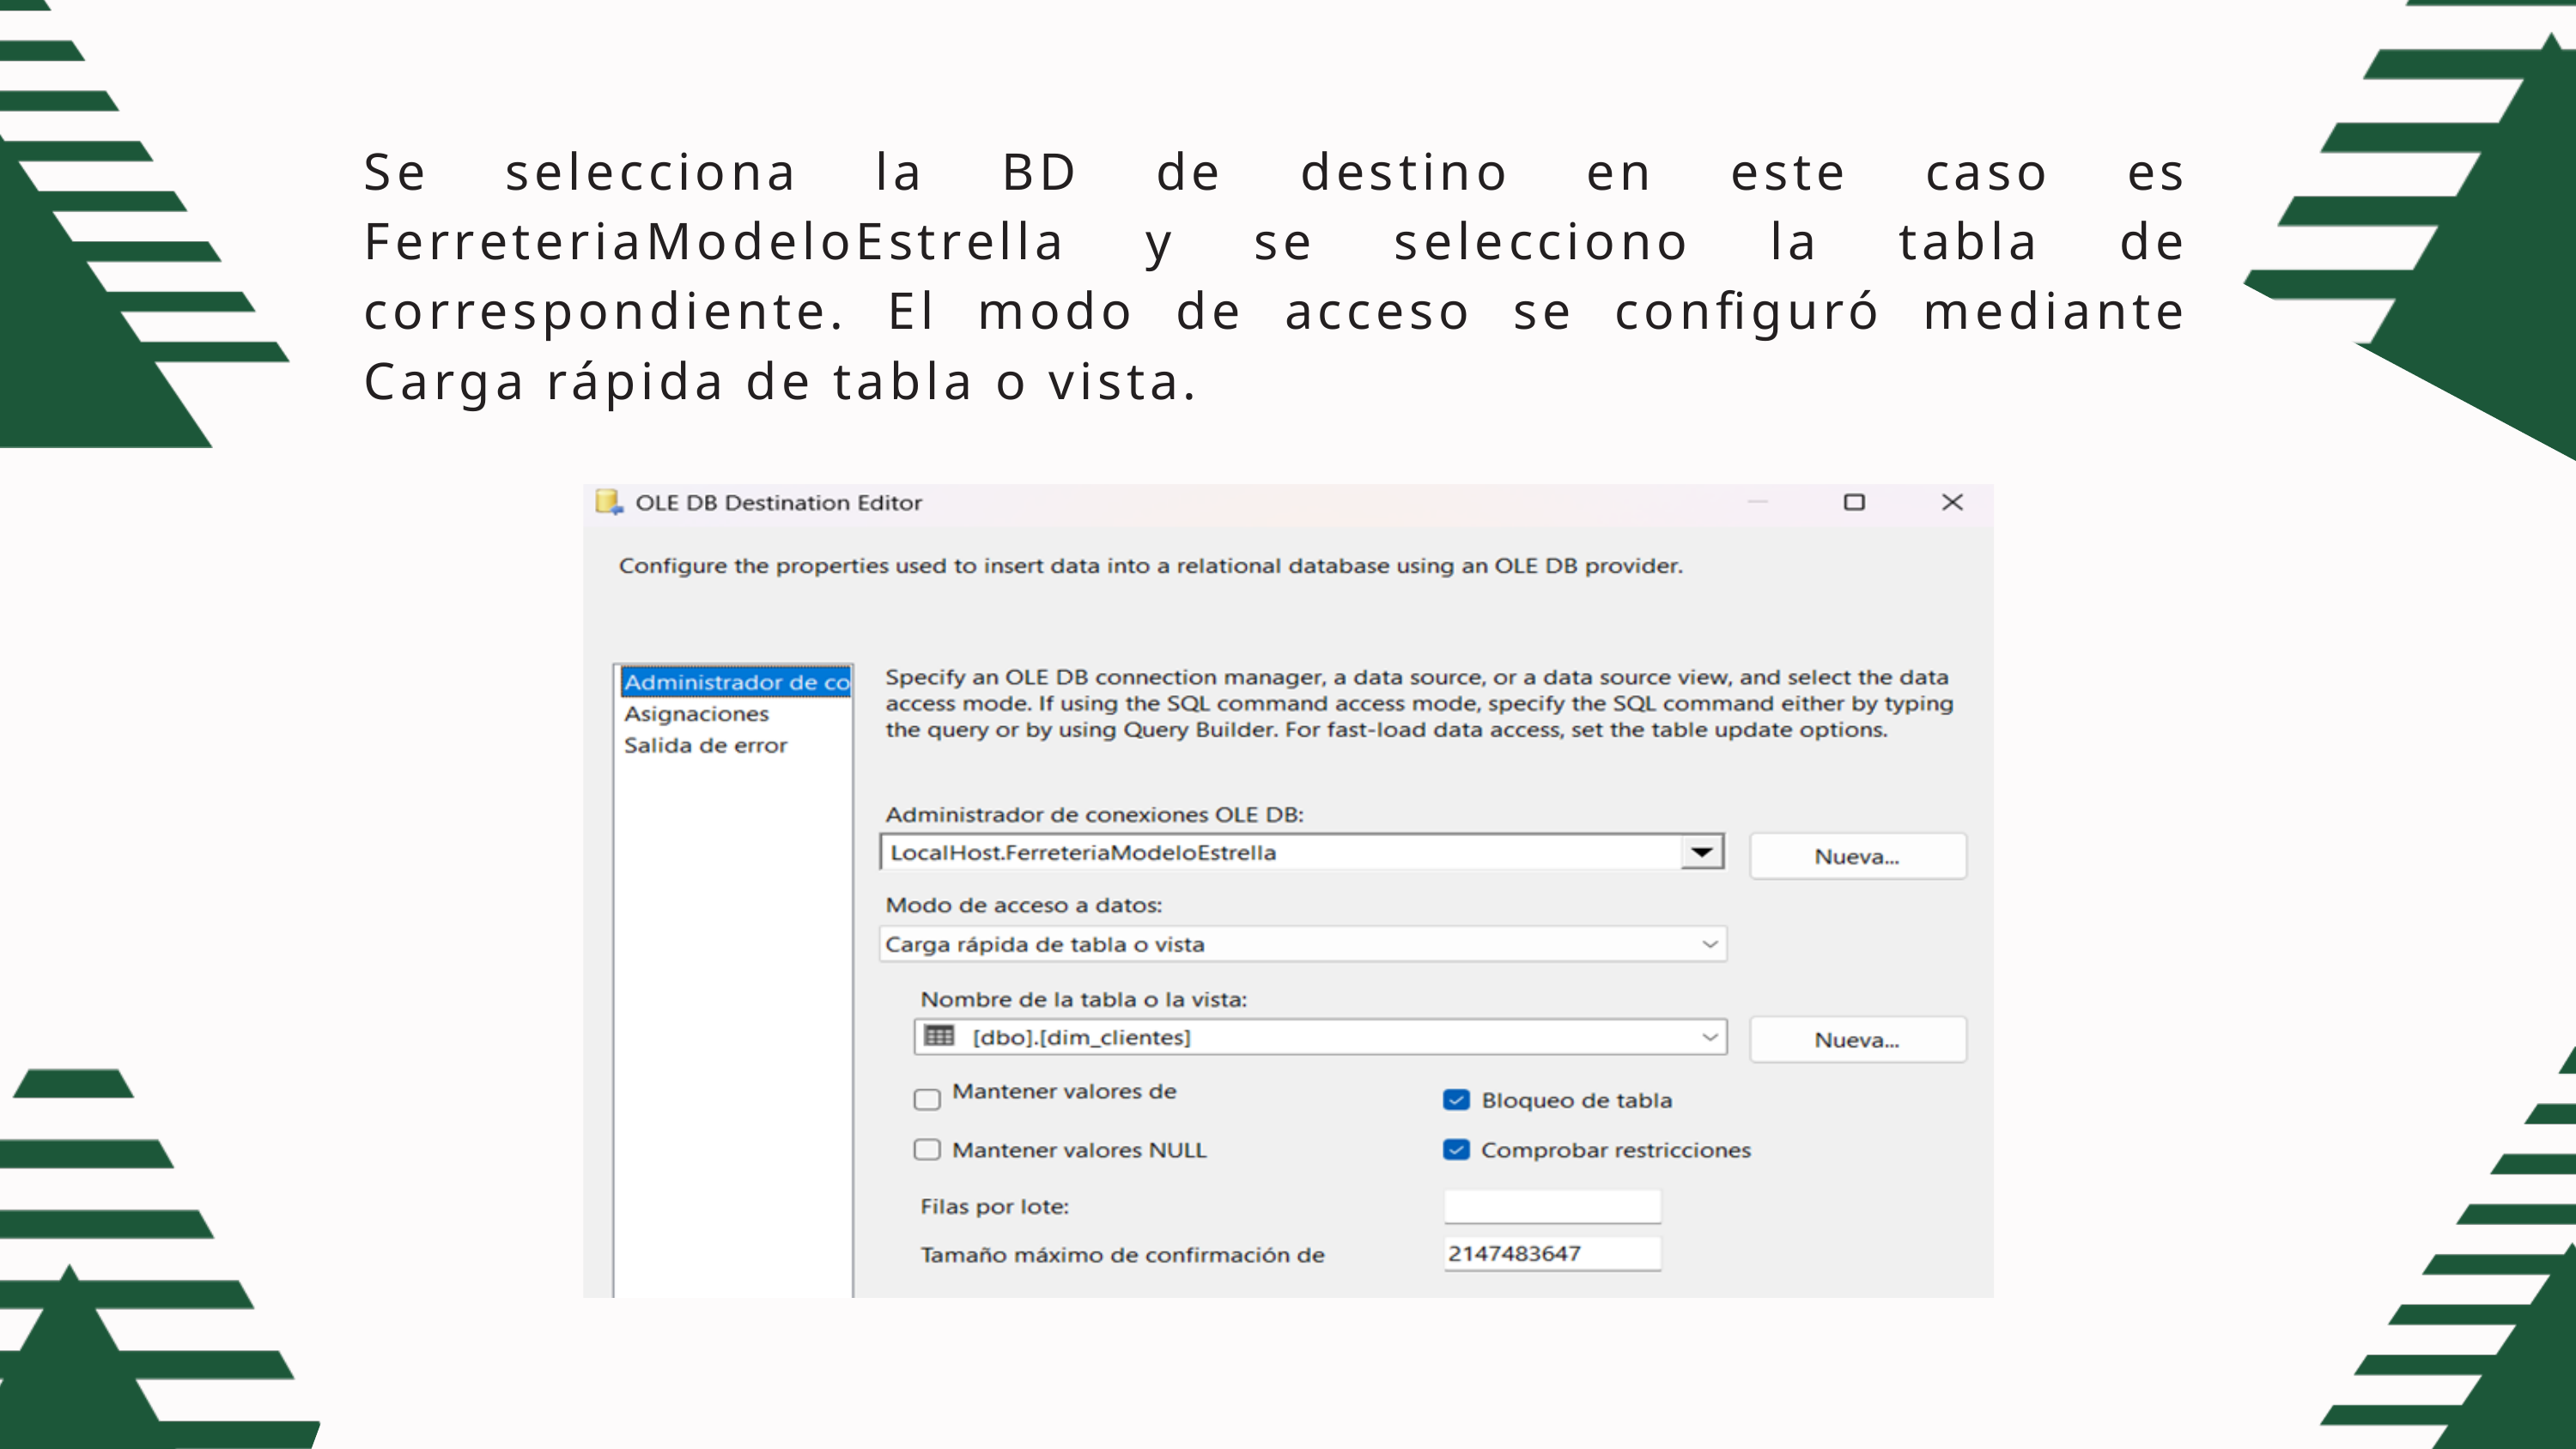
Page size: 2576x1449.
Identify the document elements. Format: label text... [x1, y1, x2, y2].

text_box [0, 1013, 416, 1449]
text_box [583, 484, 1995, 1298]
text_box [0, 0, 290, 448]
text_box Se selecciona la BD de destino en este caso es FerreteriaModeloEstrella y se selecciono la tabla de correspondiente. El modo de acceso se configuró mediante Carga rápida de tabla o vista. [364, 130, 2193, 480]
text_box [2286, 1046, 2576, 1449]
text_box [2193, 0, 2576, 461]
